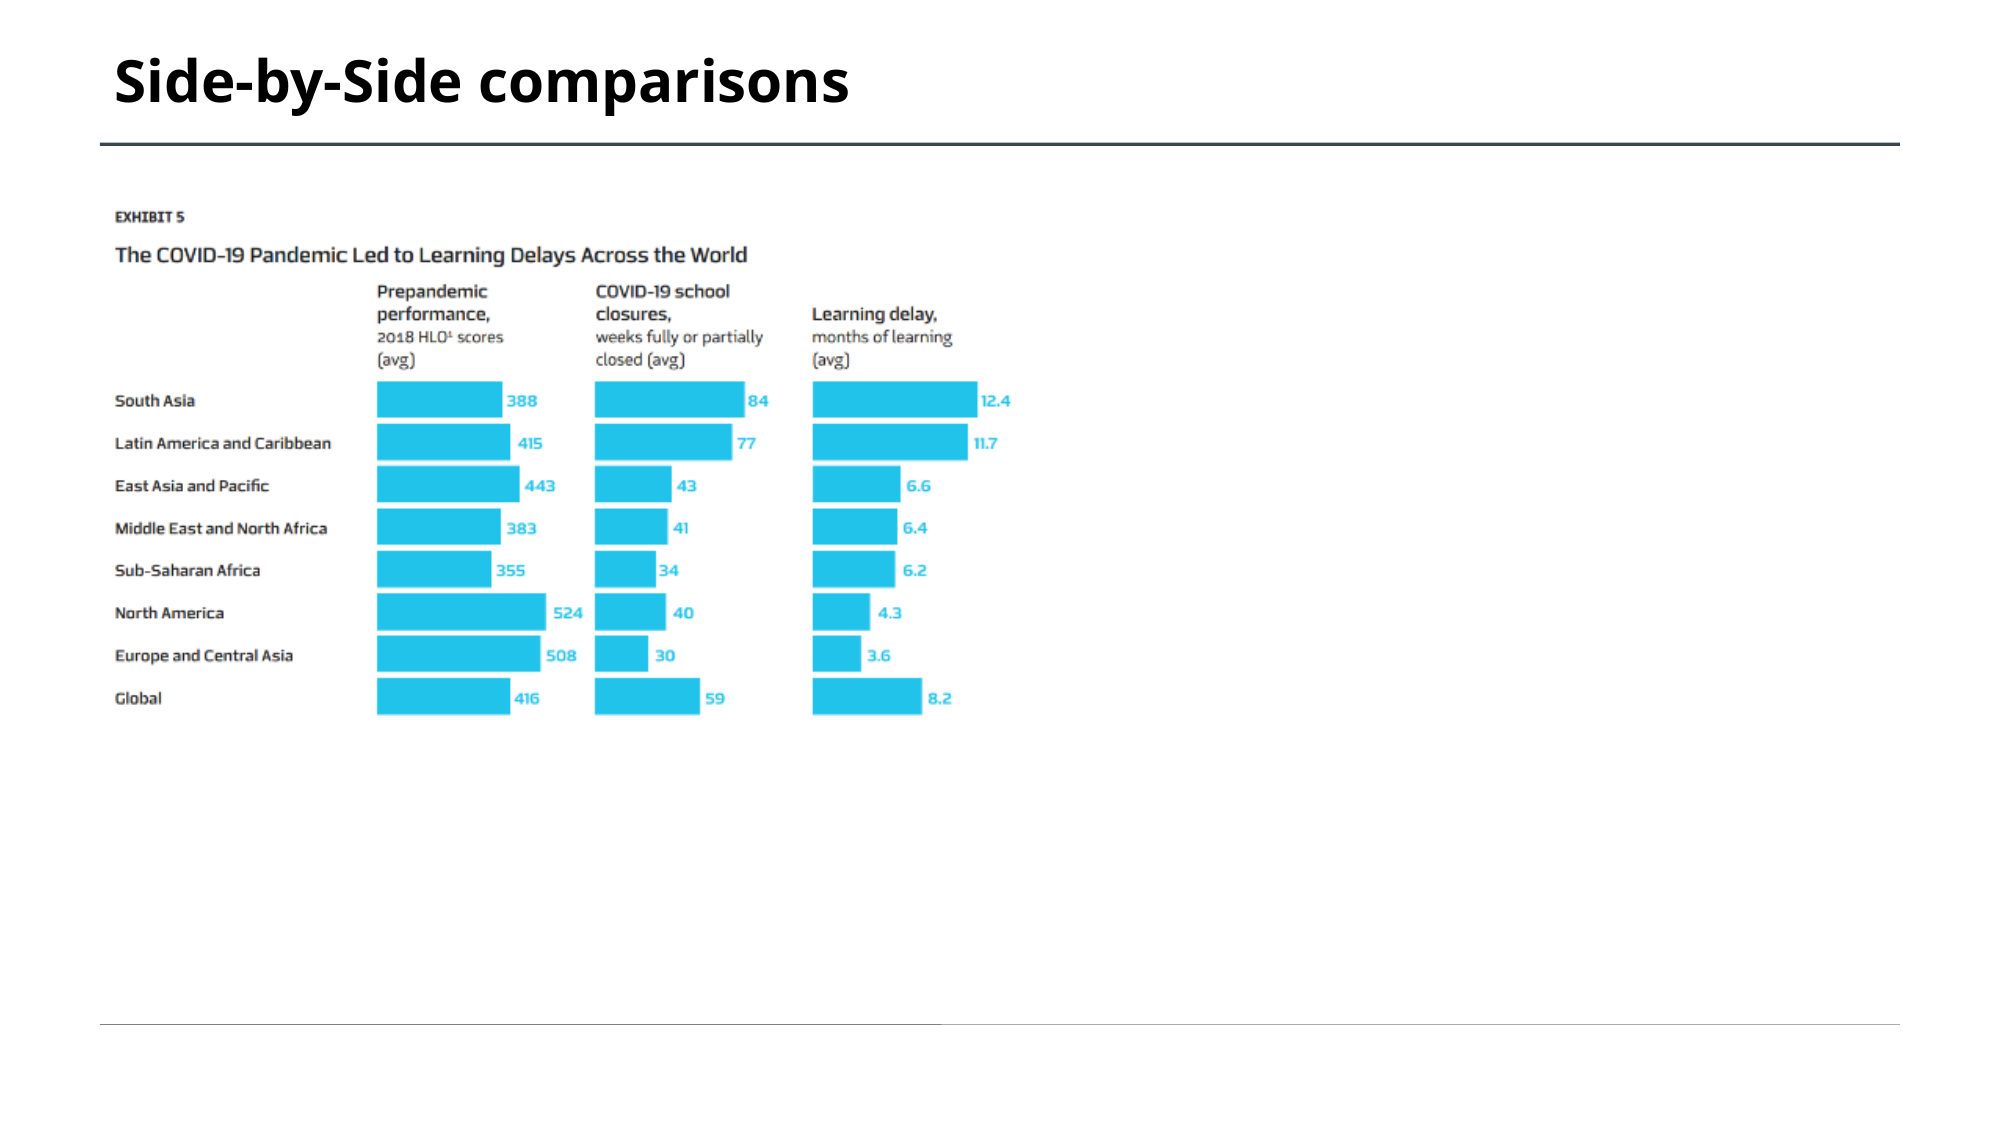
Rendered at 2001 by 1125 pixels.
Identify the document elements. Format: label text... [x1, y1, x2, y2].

picture [78, 184, 1045, 741]
title Side-by-Side comparisons [99, 33, 1900, 135]
